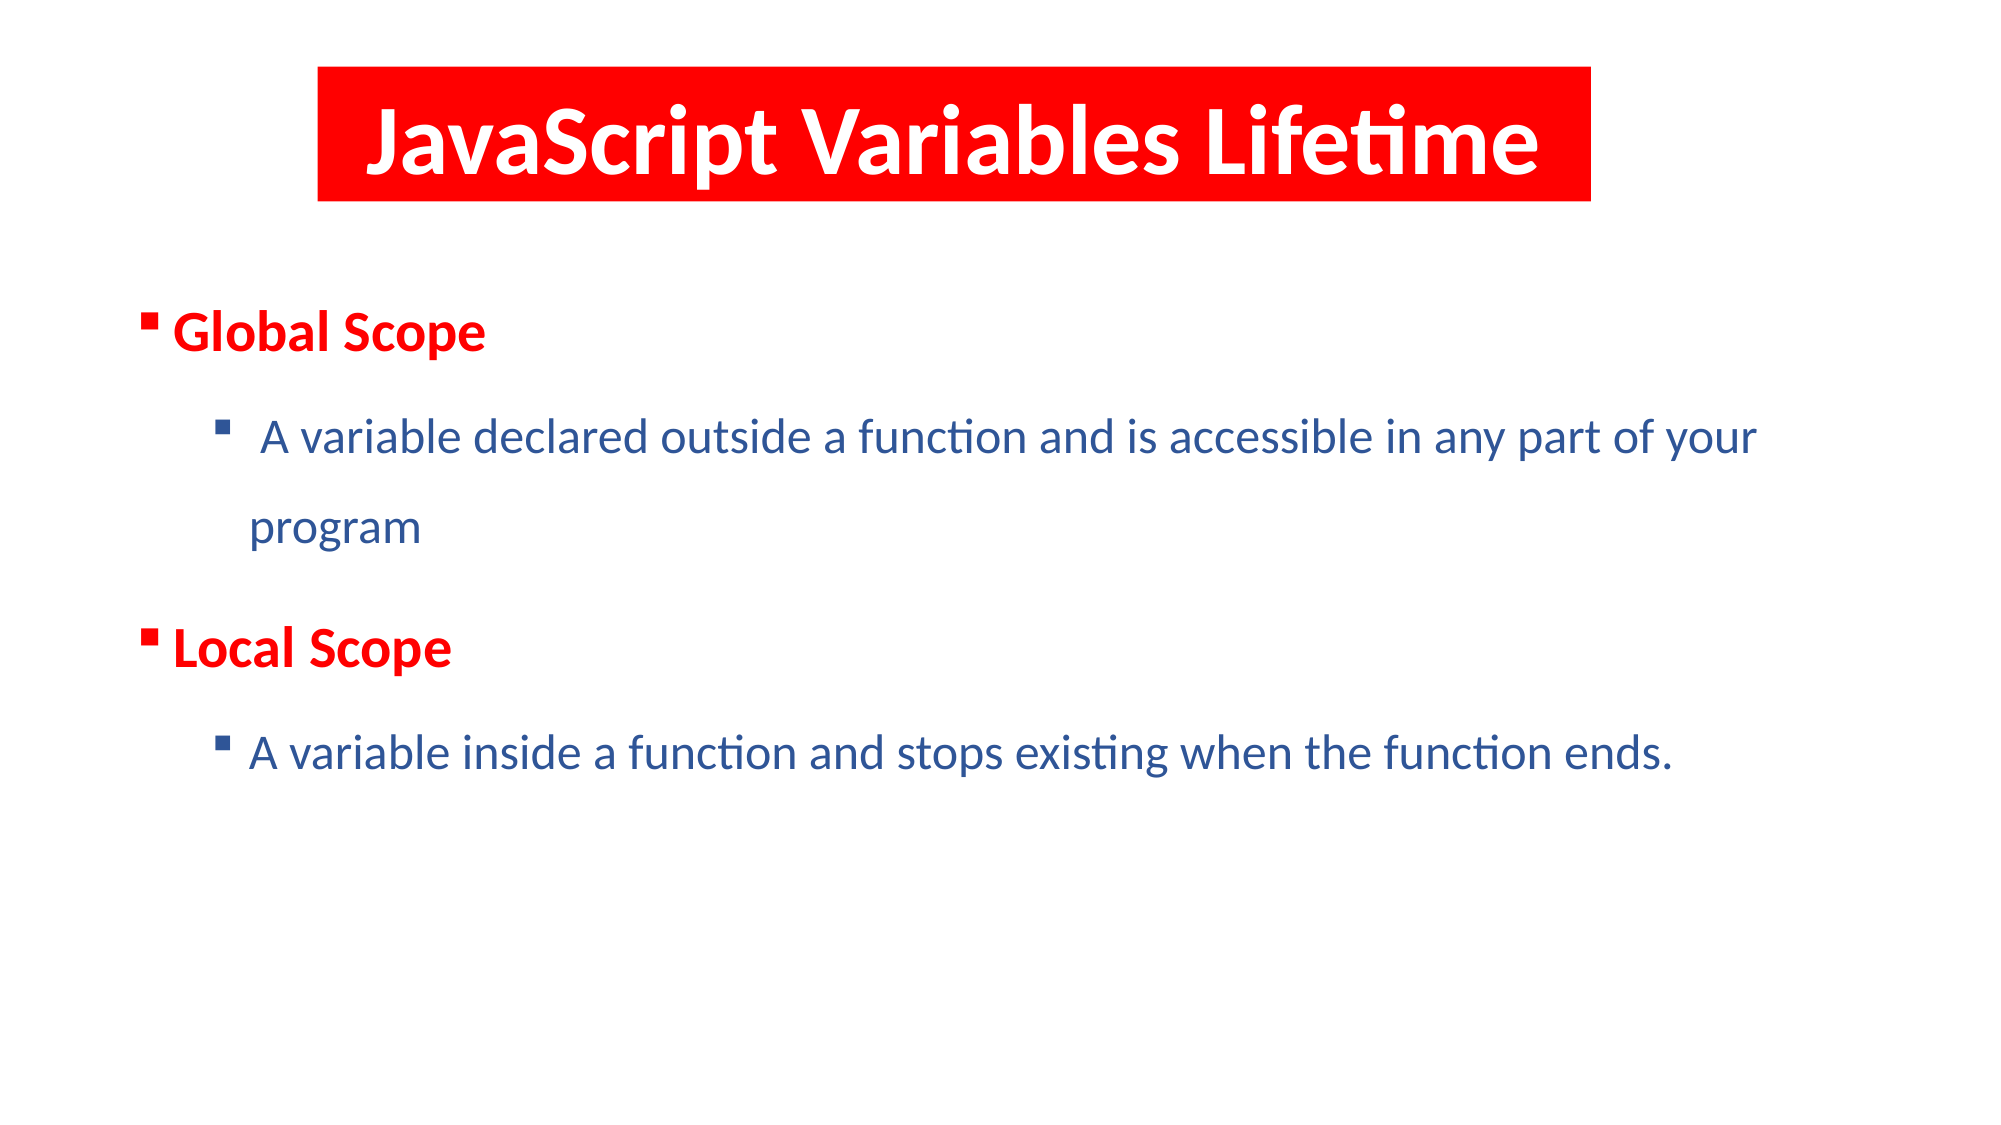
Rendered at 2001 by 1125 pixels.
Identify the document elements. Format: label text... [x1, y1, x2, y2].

list Global Scope A variable declared outside a function and is accessible in any part of your program Local Scope A variable inside a function and stops existing when the function ends. [121, 250, 1910, 1059]
text_box JavaScript Variables Lifetime [317, 66, 1591, 202]
